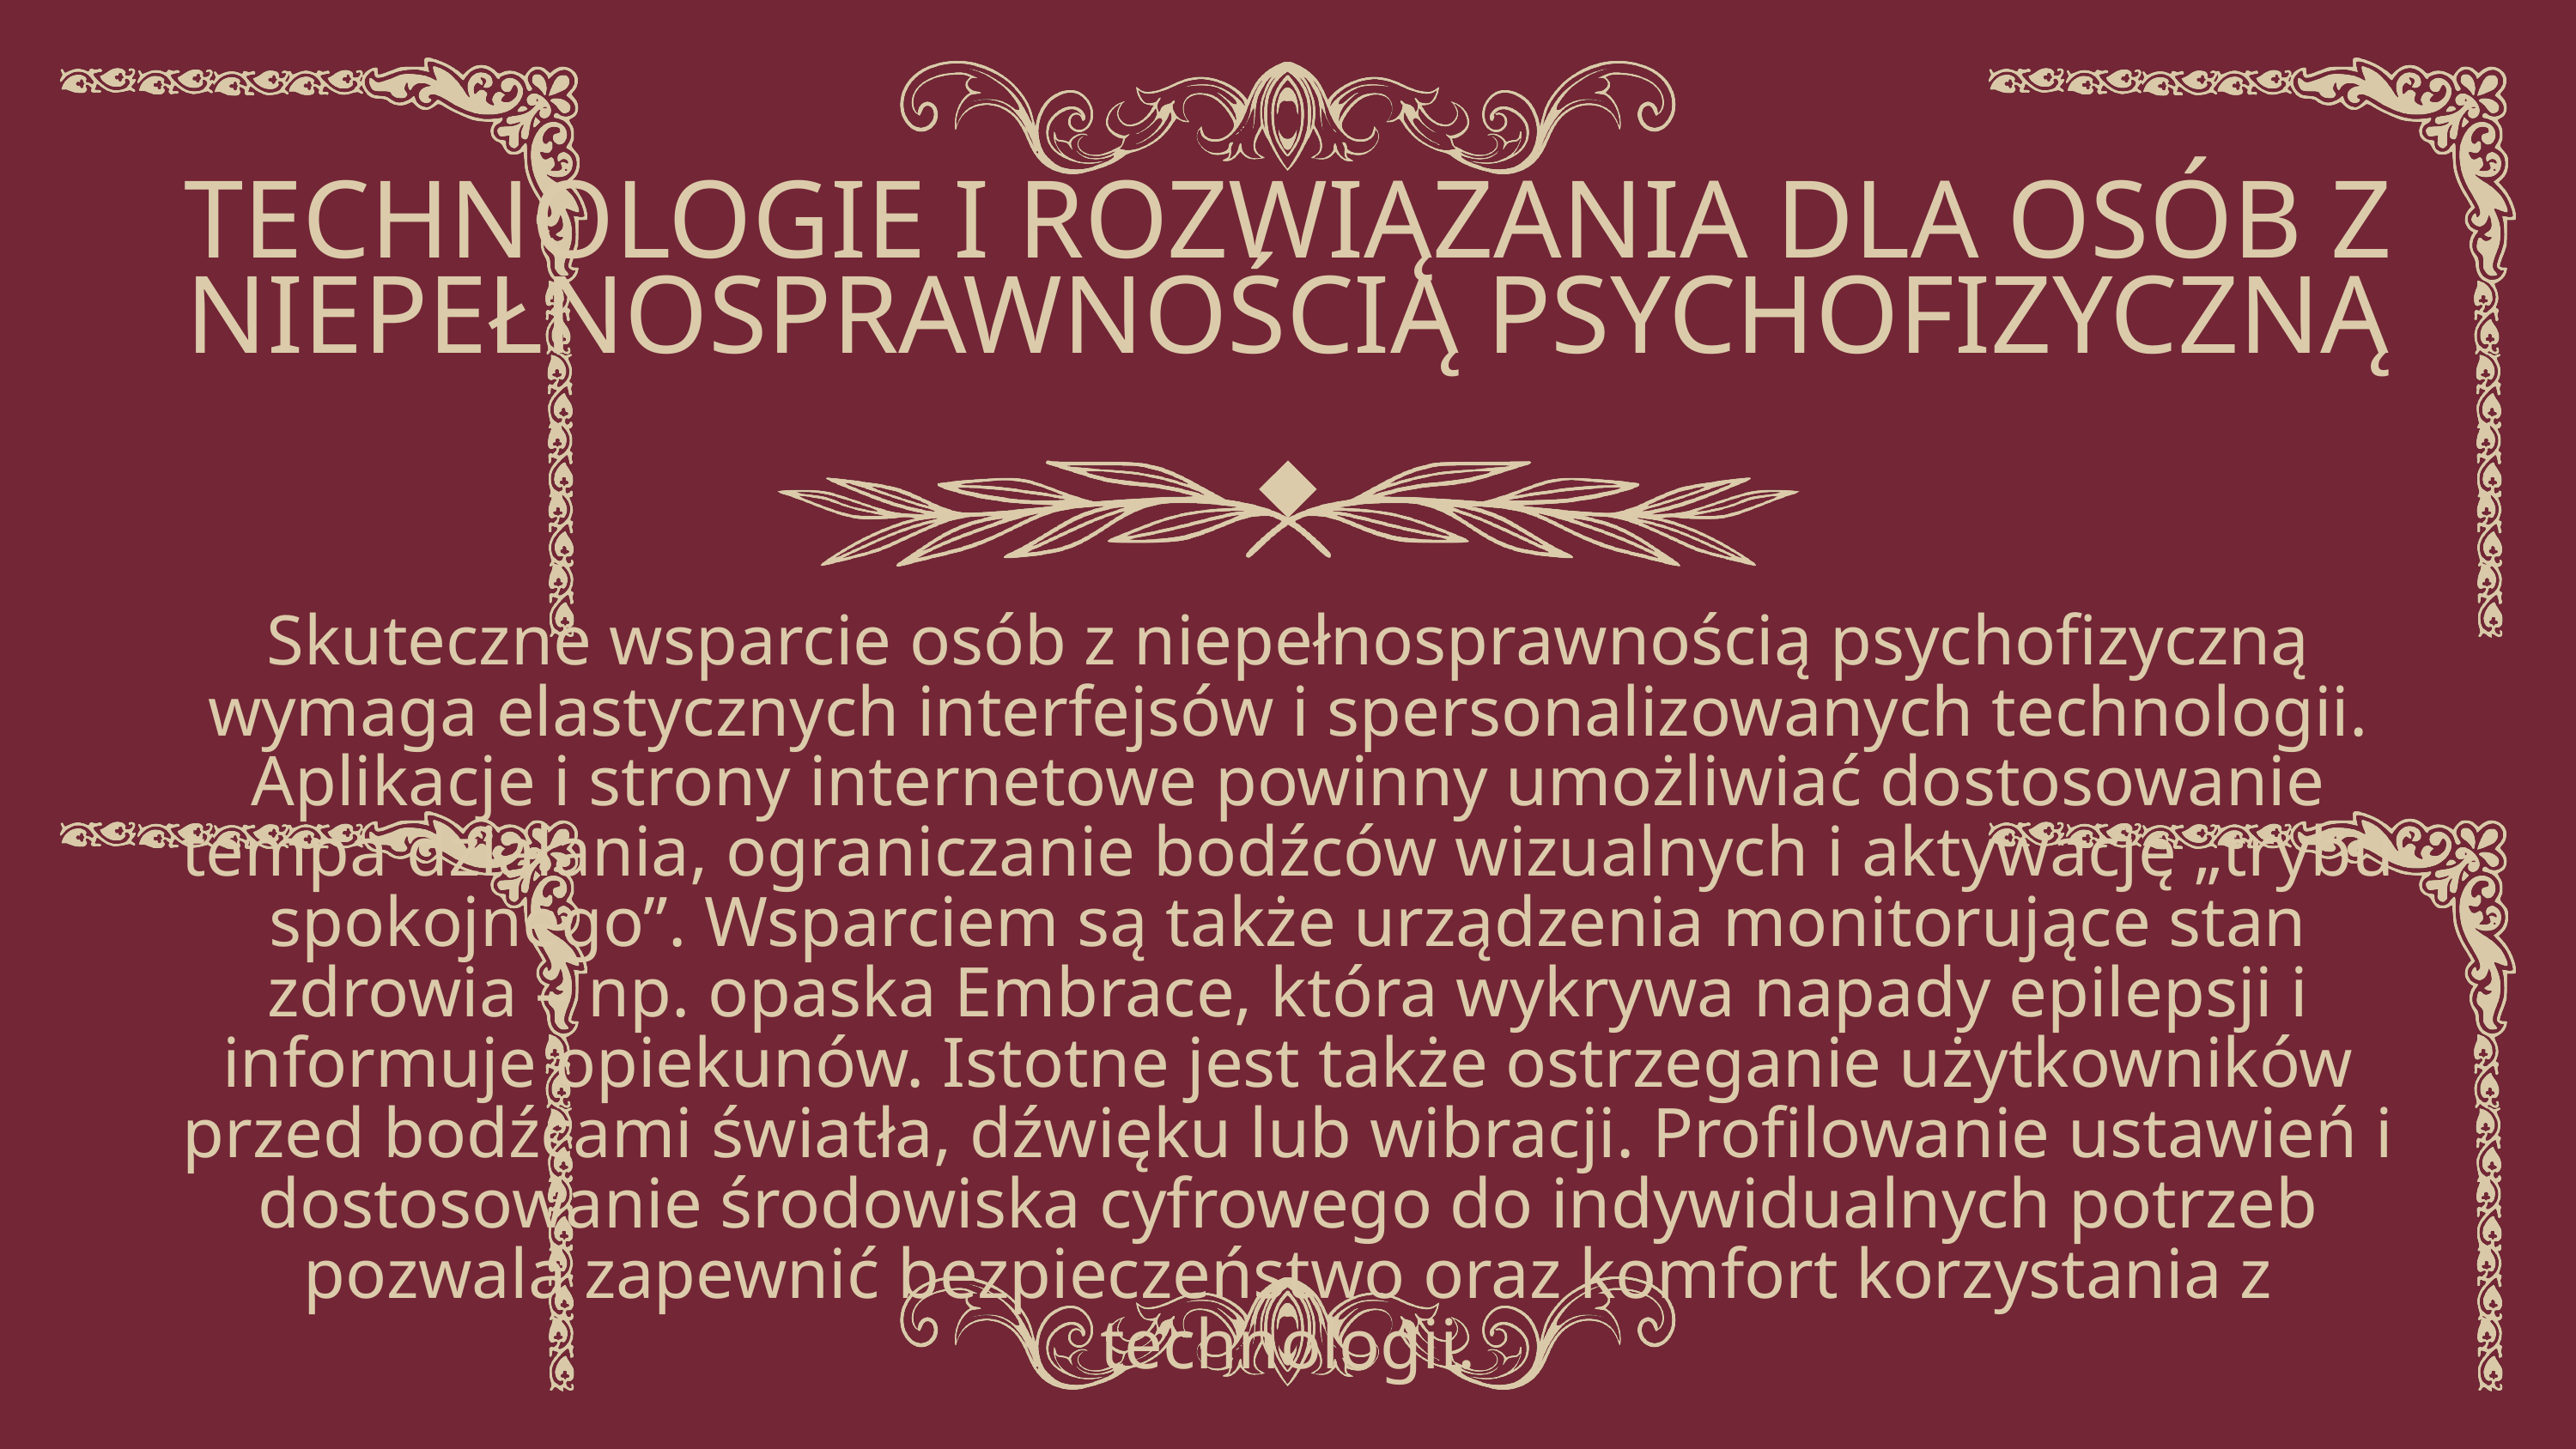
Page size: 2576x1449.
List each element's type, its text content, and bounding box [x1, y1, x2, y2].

text_box Skuteczne wsparcie osób z niepełnosprawnością psychofizyczną wymaga elastycznych interfejsów i spersonalizowanych technologii. Aplikacje i strony internetowe powinny umożliwiać dostosowanie tempa działania, ograniczanie bodźców wizualnych i aktywację „trybu spokojnego”. Wsparciem są także urządzenia monitorujące stan zdrowia – np. opaska Embrace, która wykrywa napady epilepsji i informuje opiekunów. Istotne jest także ostrzeganie użytkowników przed bodźcami światła, dźwięku lub wibracji. Profilowanie ustawień i dostosowanie środowiska cyfrowego do indywidualnych potrzeb pozwala zapewnić bezpieczeństwo oraz komfort korzystania z technologii. [144, 609, 2432, 1383]
text_box [899, 1383, 1677, 1391]
text_box [1988, 58, 2517, 638]
text_box [899, 58, 1677, 176]
text_box [59, 58, 588, 638]
text_box TECHNOLOGIE I ROZWIĄZANIA DLA OSÓB Z NIEPEŁNOSPRAWNOŚCIĄ PSYCHOFIZYCZNĄ [99, 184, 2477, 375]
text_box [772, 459, 1804, 567]
text_box [59, 811, 588, 1391]
text_box [1988, 811, 2517, 1391]
